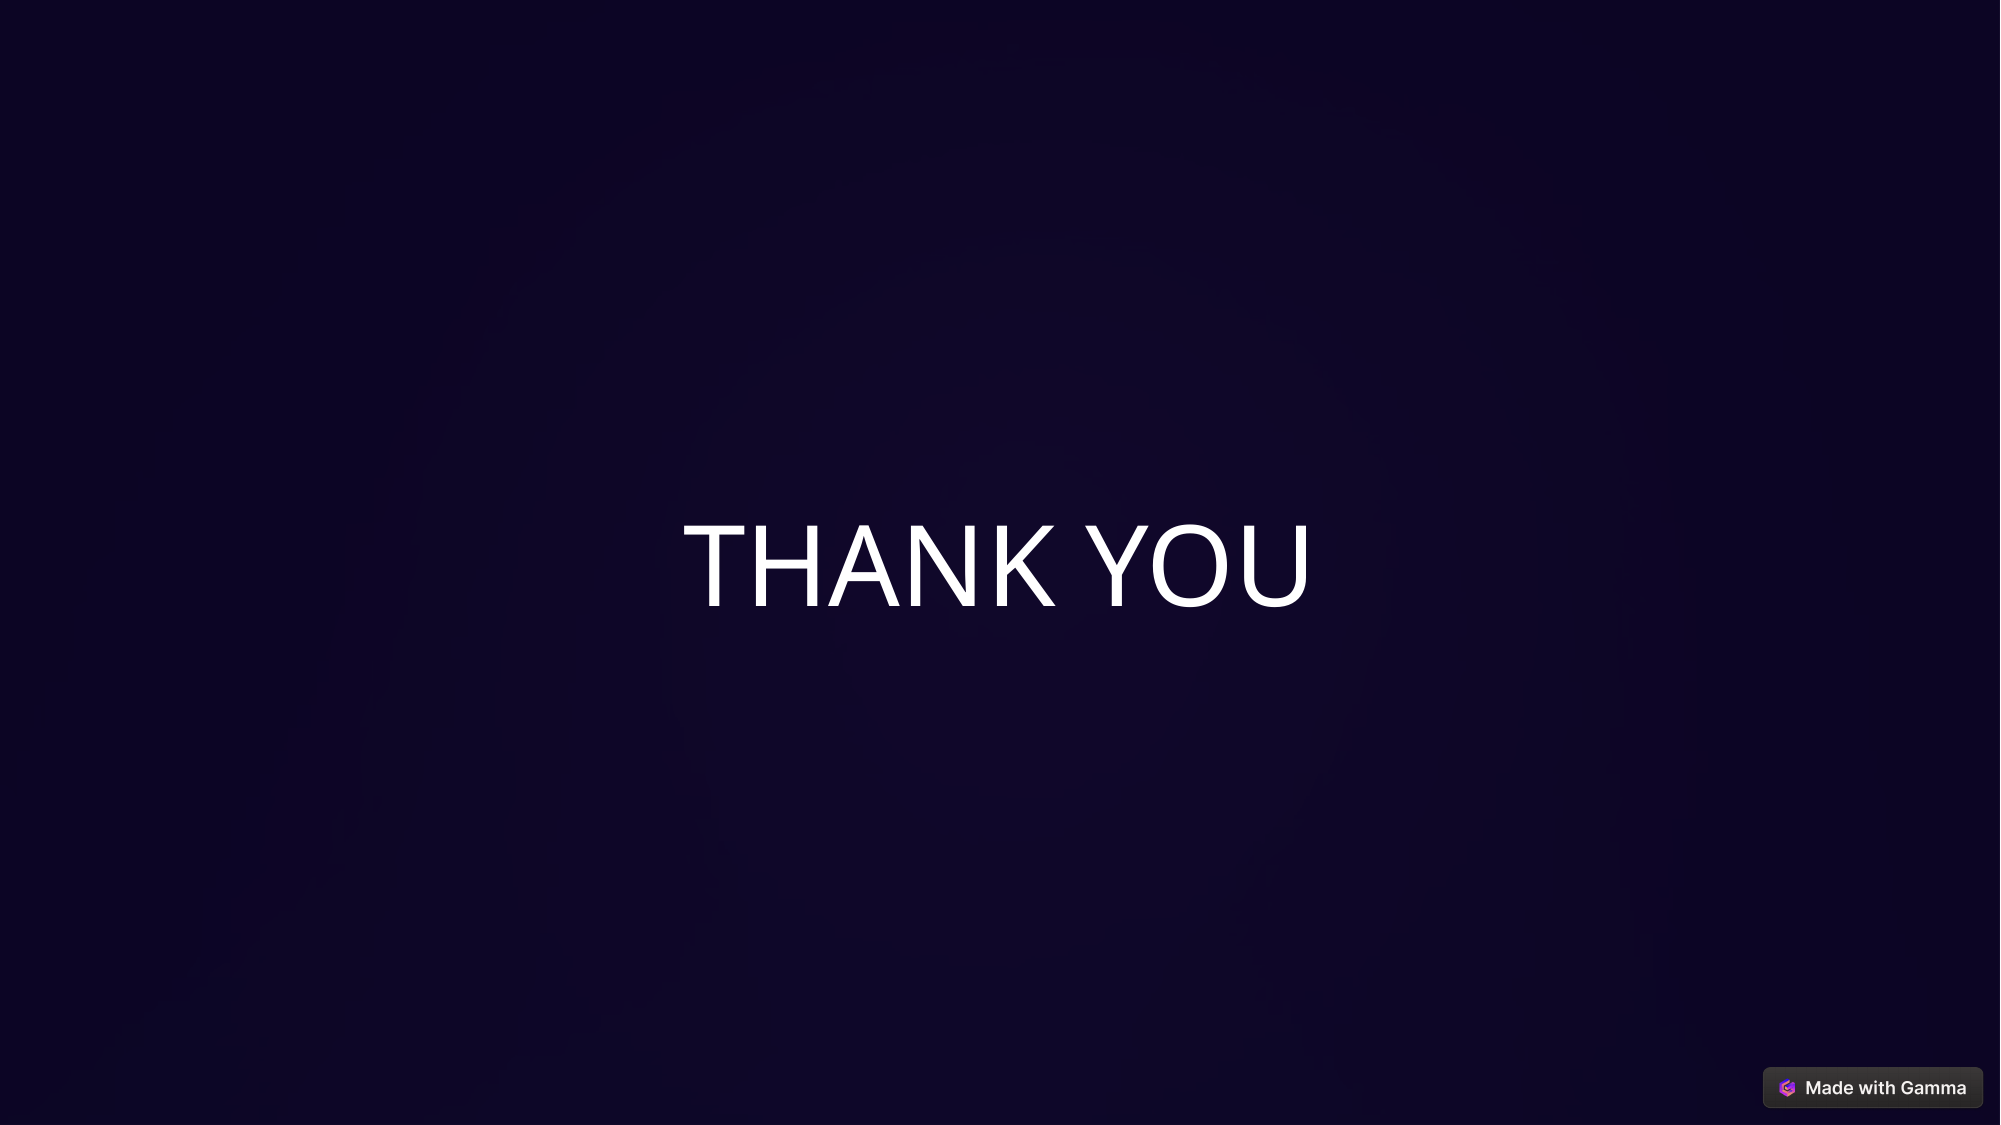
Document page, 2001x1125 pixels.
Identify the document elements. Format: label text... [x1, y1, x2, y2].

picture [1755, 1059, 1991, 1116]
text_box THANK YOU [668, 486, 1332, 637]
